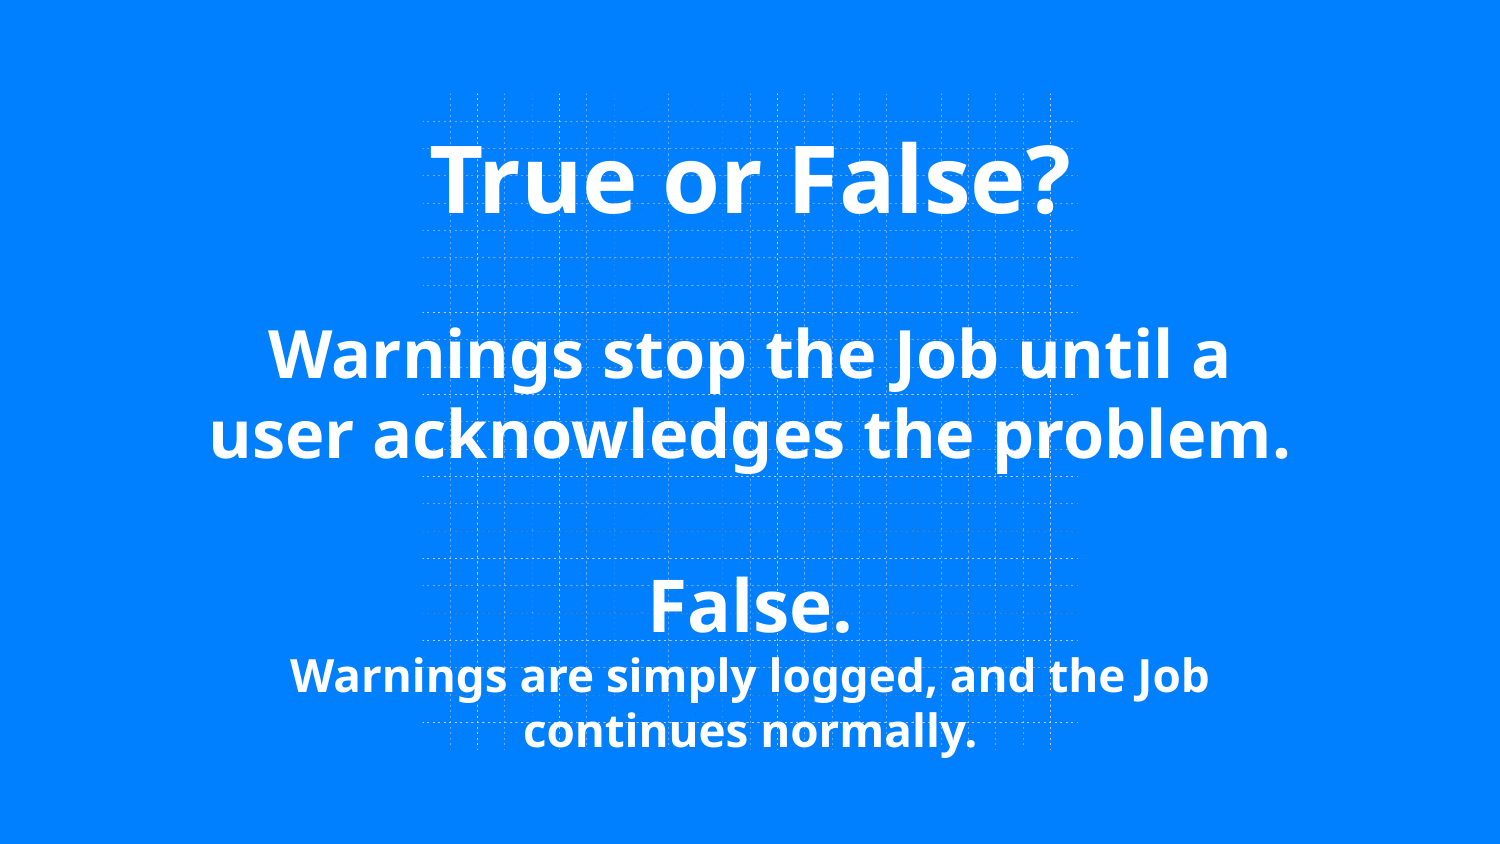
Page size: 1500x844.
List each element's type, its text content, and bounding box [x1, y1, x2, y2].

title True or False? Warnings stop the Job until a user acknowledges the problem. False. Warnings are simply logged, and the Job continues normally. [187, 119, 1313, 725]
picture [422, 725, 1078, 750]
picture [422, 93, 1078, 119]
